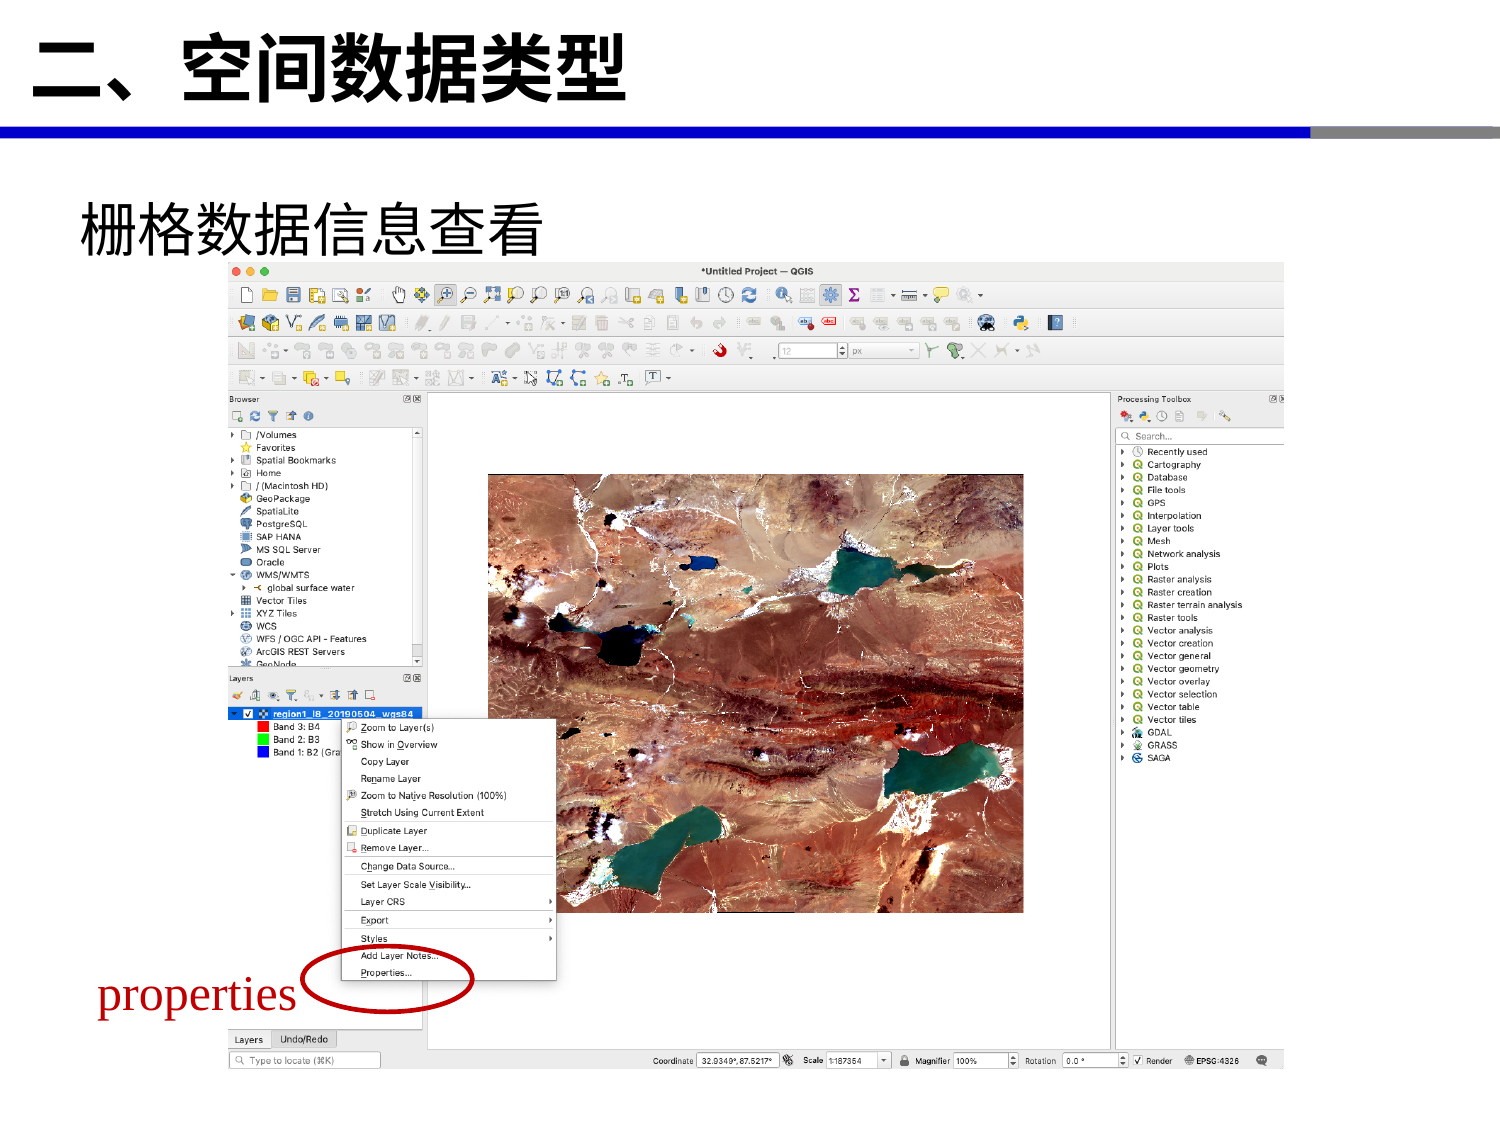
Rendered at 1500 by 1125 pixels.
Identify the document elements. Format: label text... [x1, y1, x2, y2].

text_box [80, 262, 1284, 1070]
text_box 栅格数据信息查看 [64, 151, 675, 271]
title 二、空间数据类型 [0, 1, 1479, 132]
